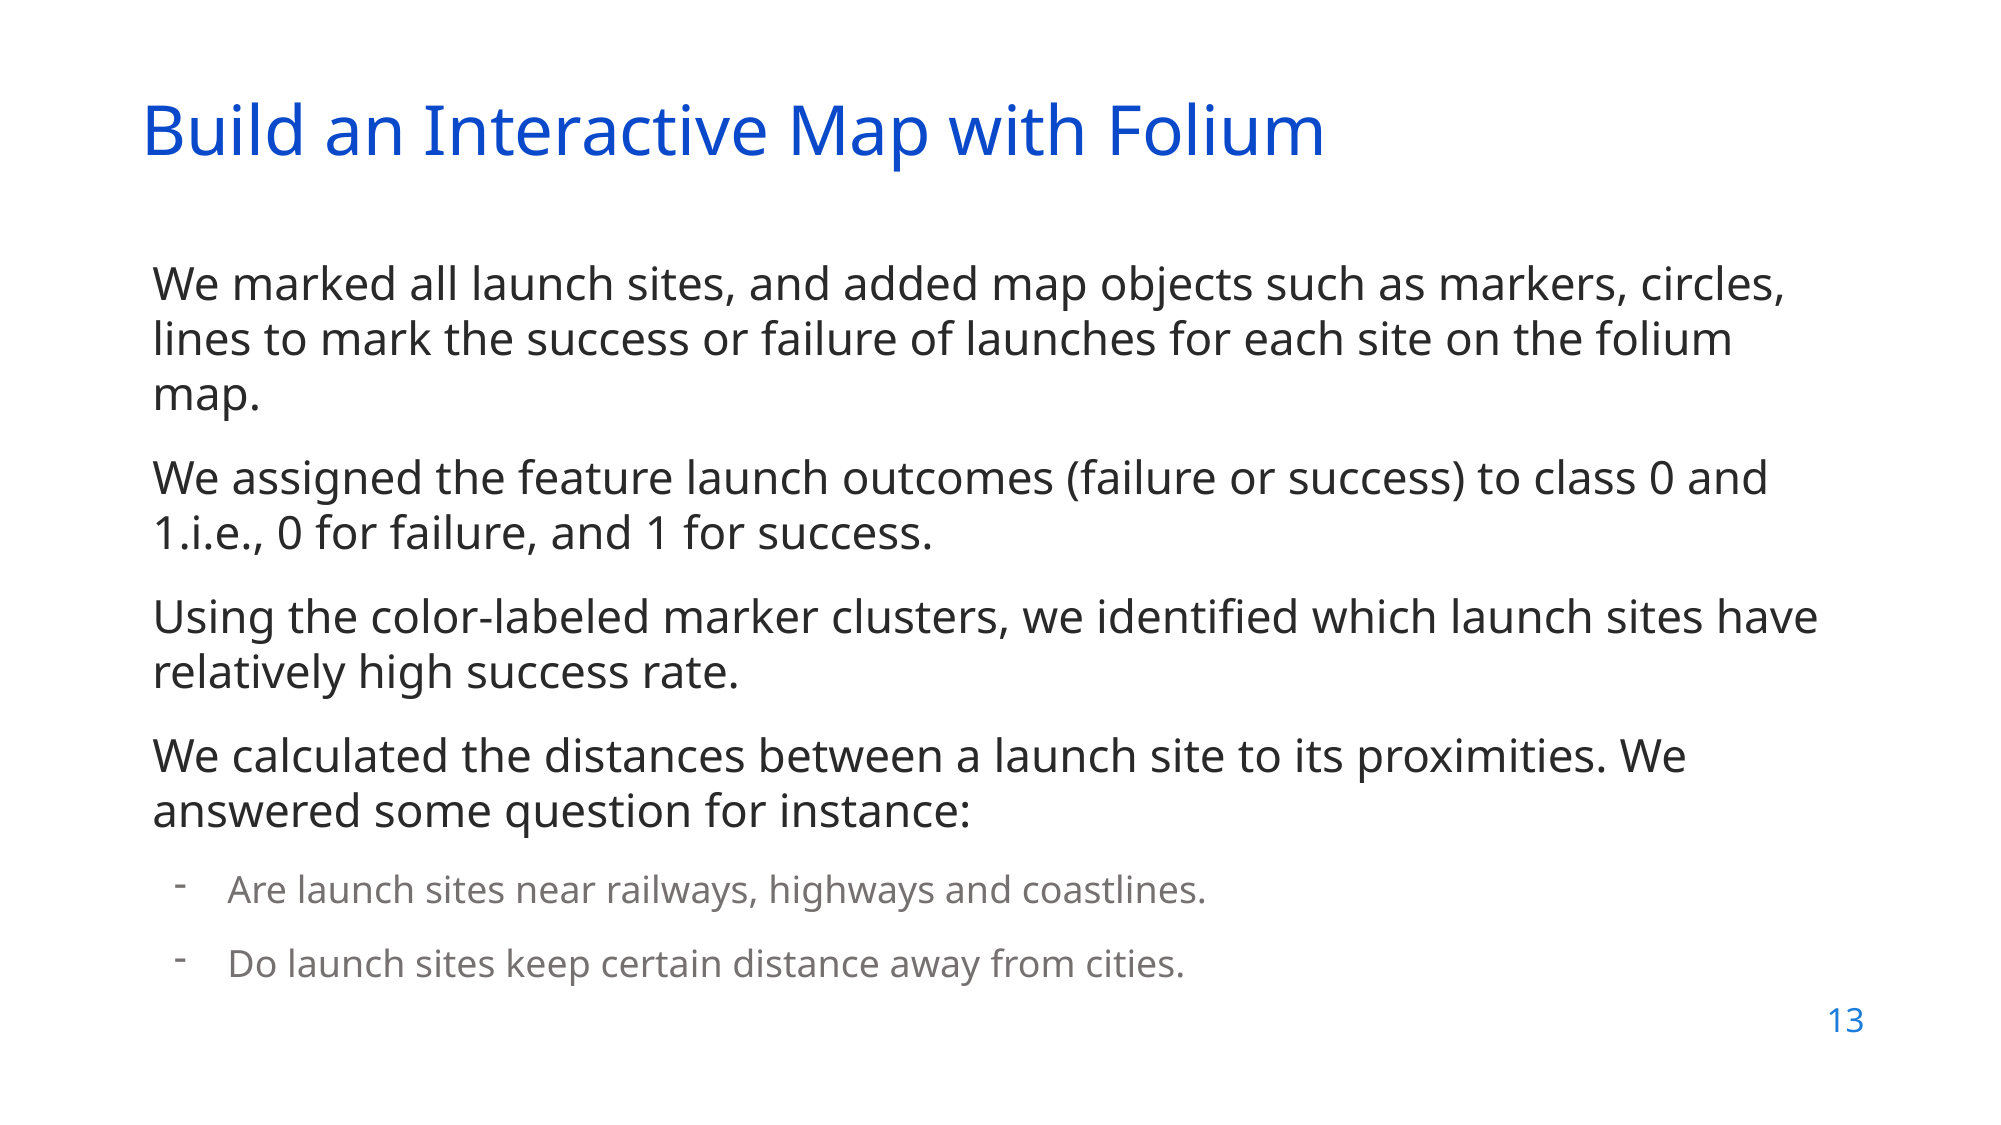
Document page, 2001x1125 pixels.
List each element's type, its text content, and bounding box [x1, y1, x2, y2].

list We marked all launch sites, and added map objects such as markers, circles, lines to mark the success or failure of launches for each site on the folium map. We assigned the feature launch outcomes (failure or success) to class 0 and 1.i.e., 0 for failure, and 1 for success. Using the color-labeled marker clusters, we identified which launch sites have relatively high success rate. We calculated the distances between a launch site to its proximities. We answered some question for instance: Are launch sites near railways, highways and coastlines. Do launch sites keep certain distance away from cities. [137, 247, 1863, 1022]
text_box Build an Interactive Map with Folium [126, 88, 1852, 179]
slide_number 13 [1429, 988, 1880, 1055]
